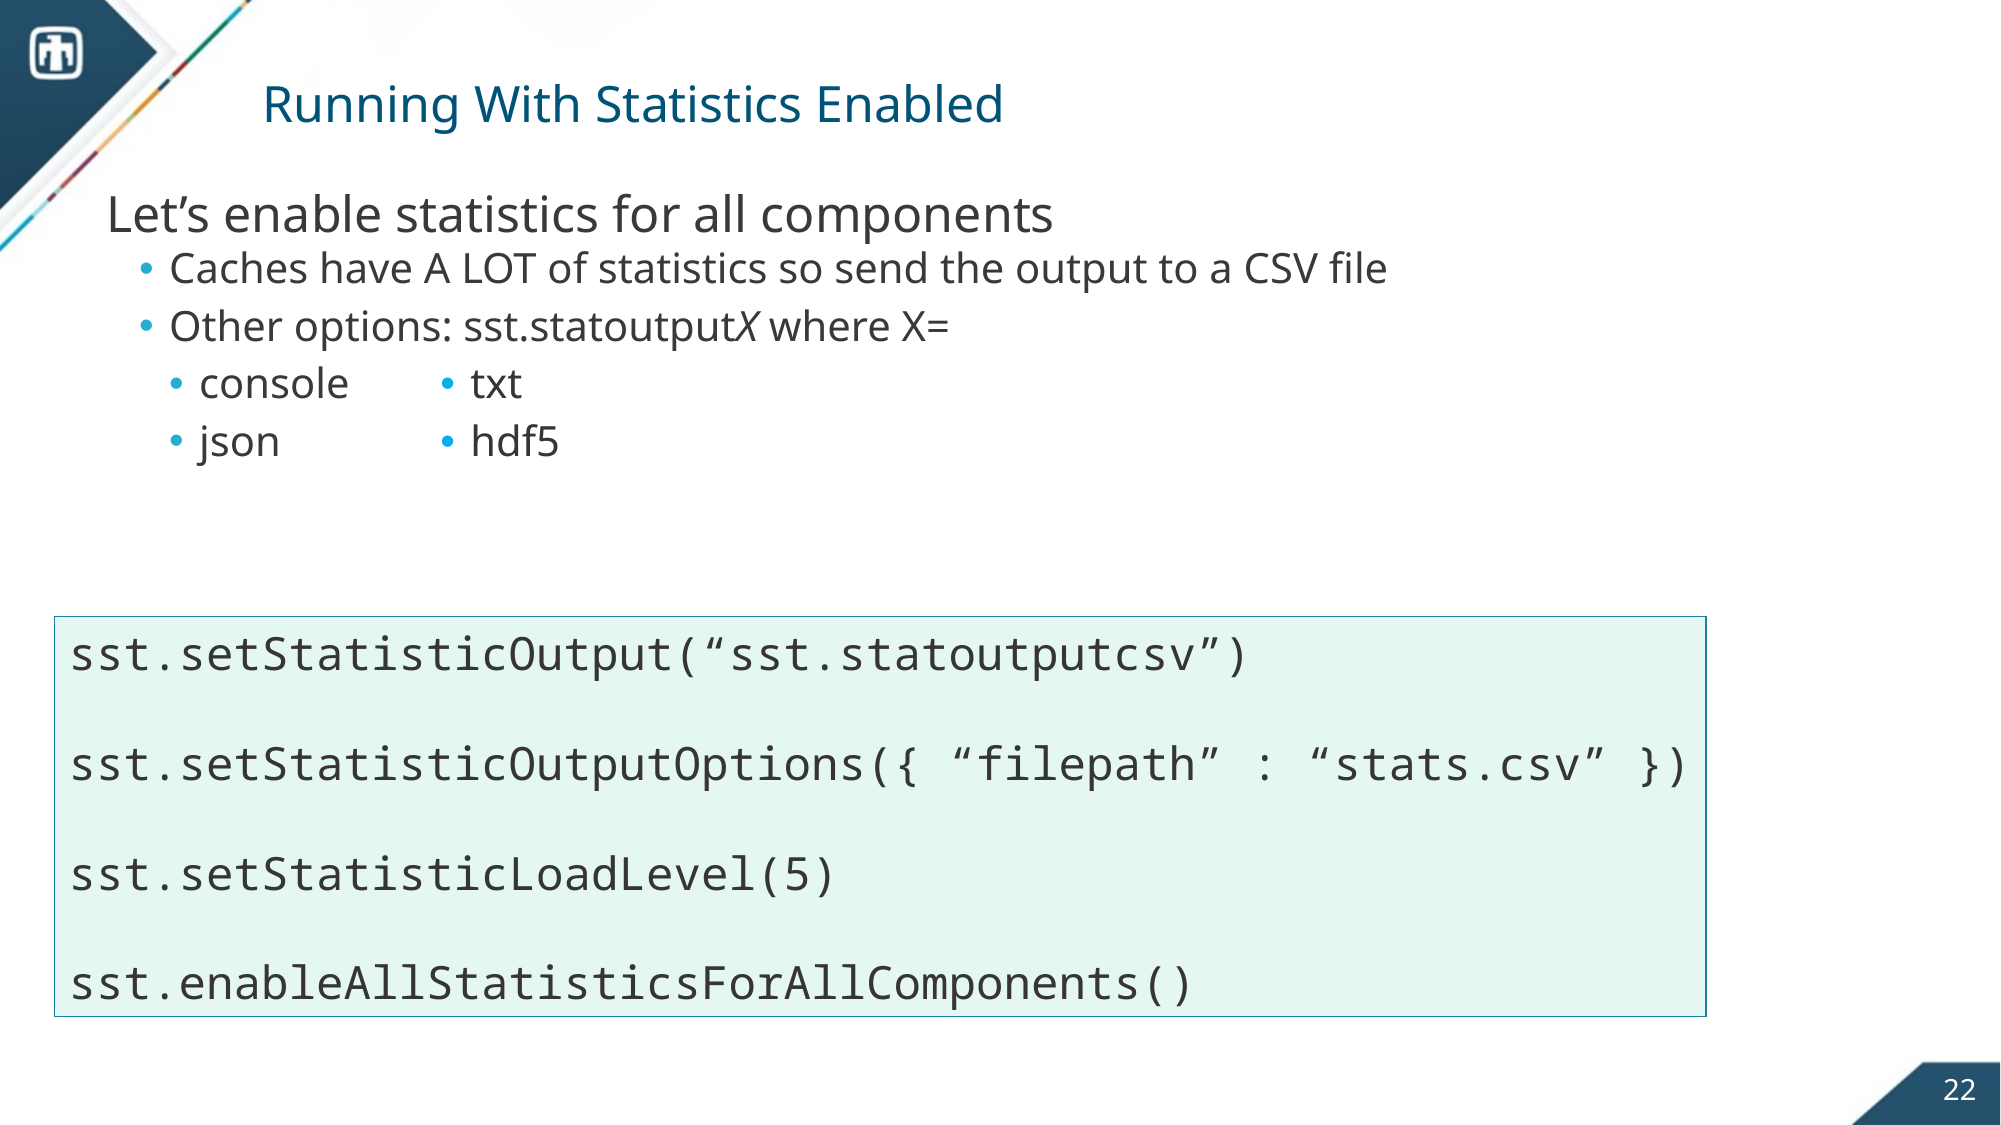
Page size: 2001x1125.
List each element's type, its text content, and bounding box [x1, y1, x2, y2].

text_box txt hdf5 [377, 355, 881, 574]
title Running With Statistics Enabled [262, 42, 1919, 170]
slide_number 22 [1919, 1061, 2000, 1122]
list Let’s enable statistics for all components Caches have A LOT of statistics so send the output to a CSV file Other options: sst.statoutputX where X= console json [106, 182, 1919, 988]
text_box sst.setStatisticOutput(“sst.statoutputcsv”) sst.setStatisticOutputOptions({ “filepath” : “stats.csv” }) sst.setStatisticLoadLevel(5) sst.enableAllStatisticsForAllComponents() [54, 616, 1707, 1017]
picture [0, 0, 2001, 1125]
